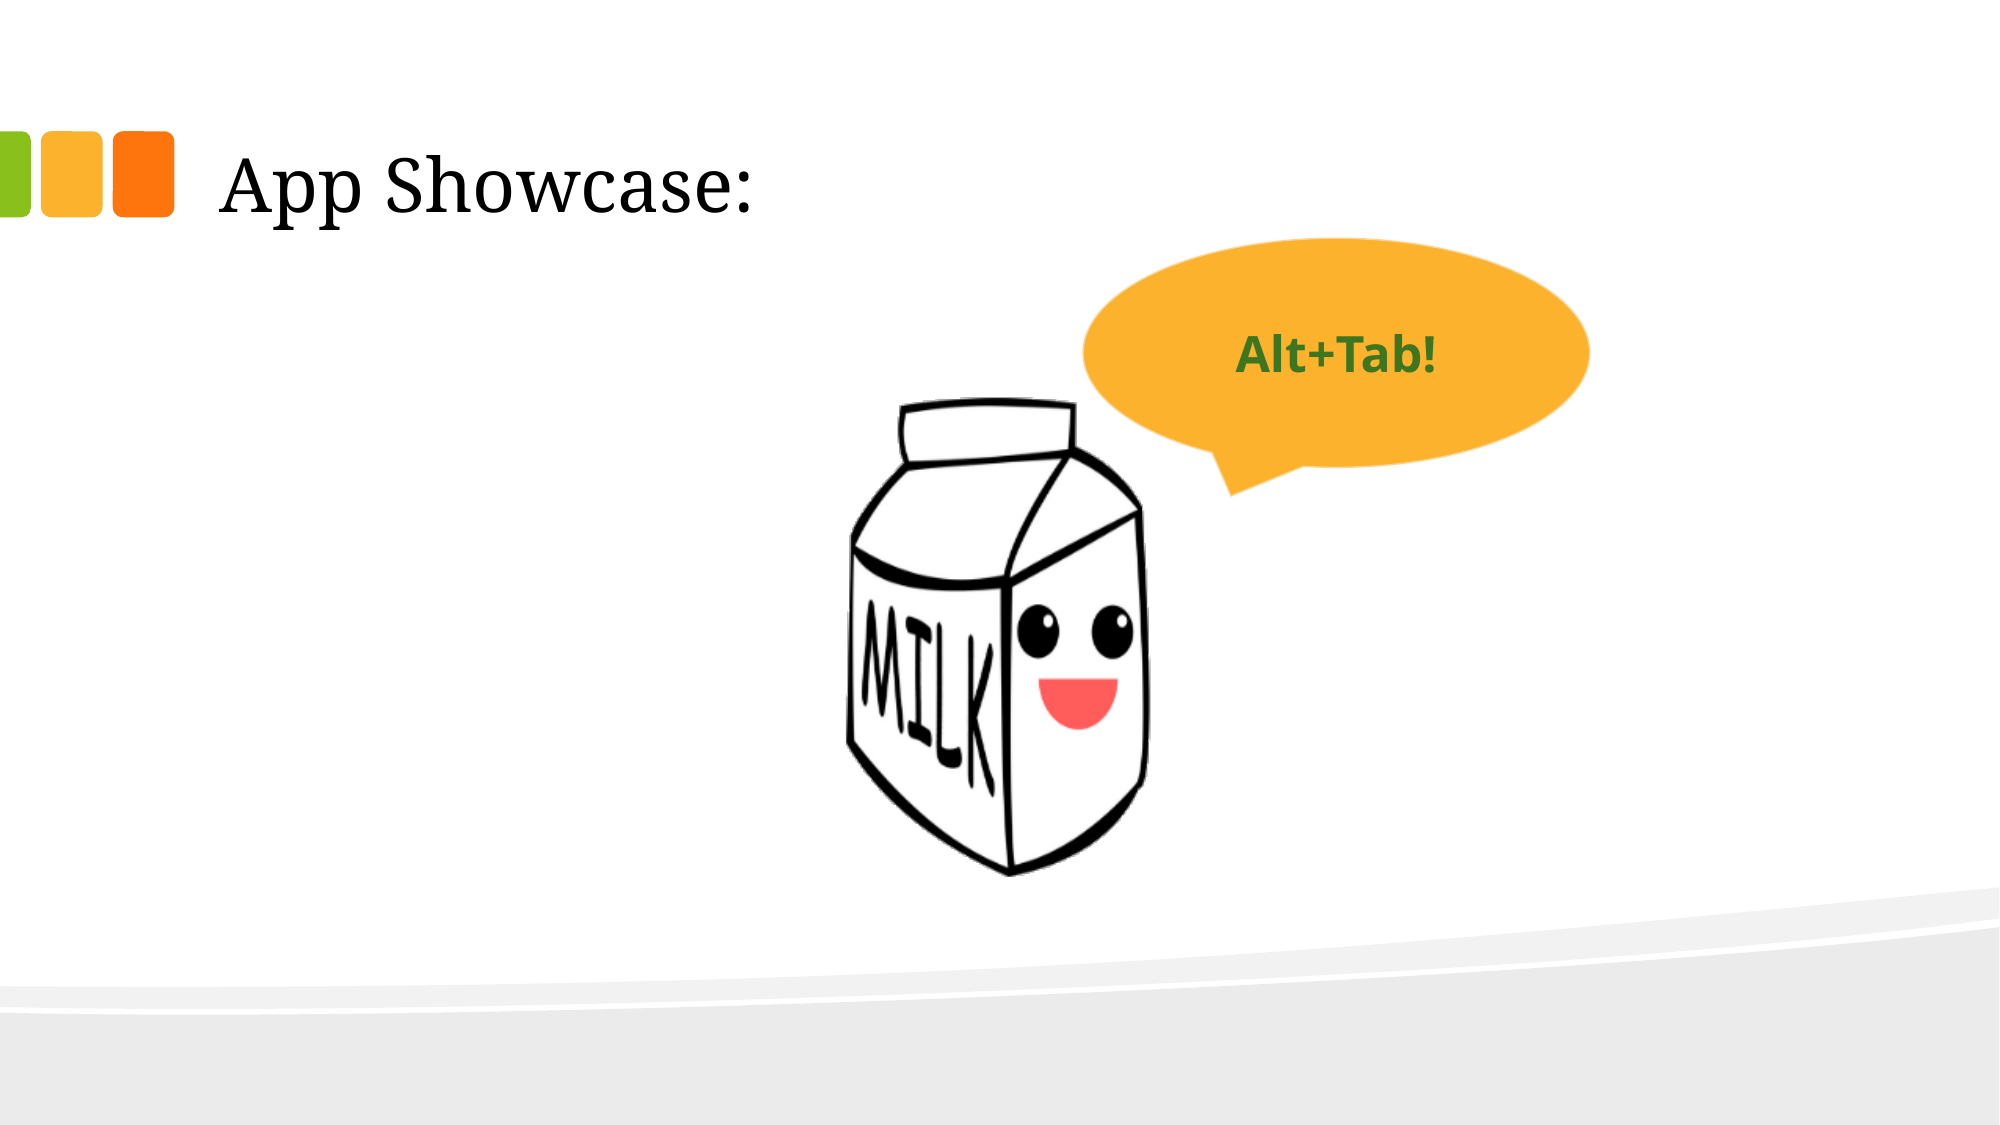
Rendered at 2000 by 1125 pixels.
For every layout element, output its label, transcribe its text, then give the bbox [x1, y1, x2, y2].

text_box Alt+Tab! [1081, 236, 1592, 499]
picture [811, 387, 1188, 888]
title App Showcase: [199, 24, 1800, 238]
